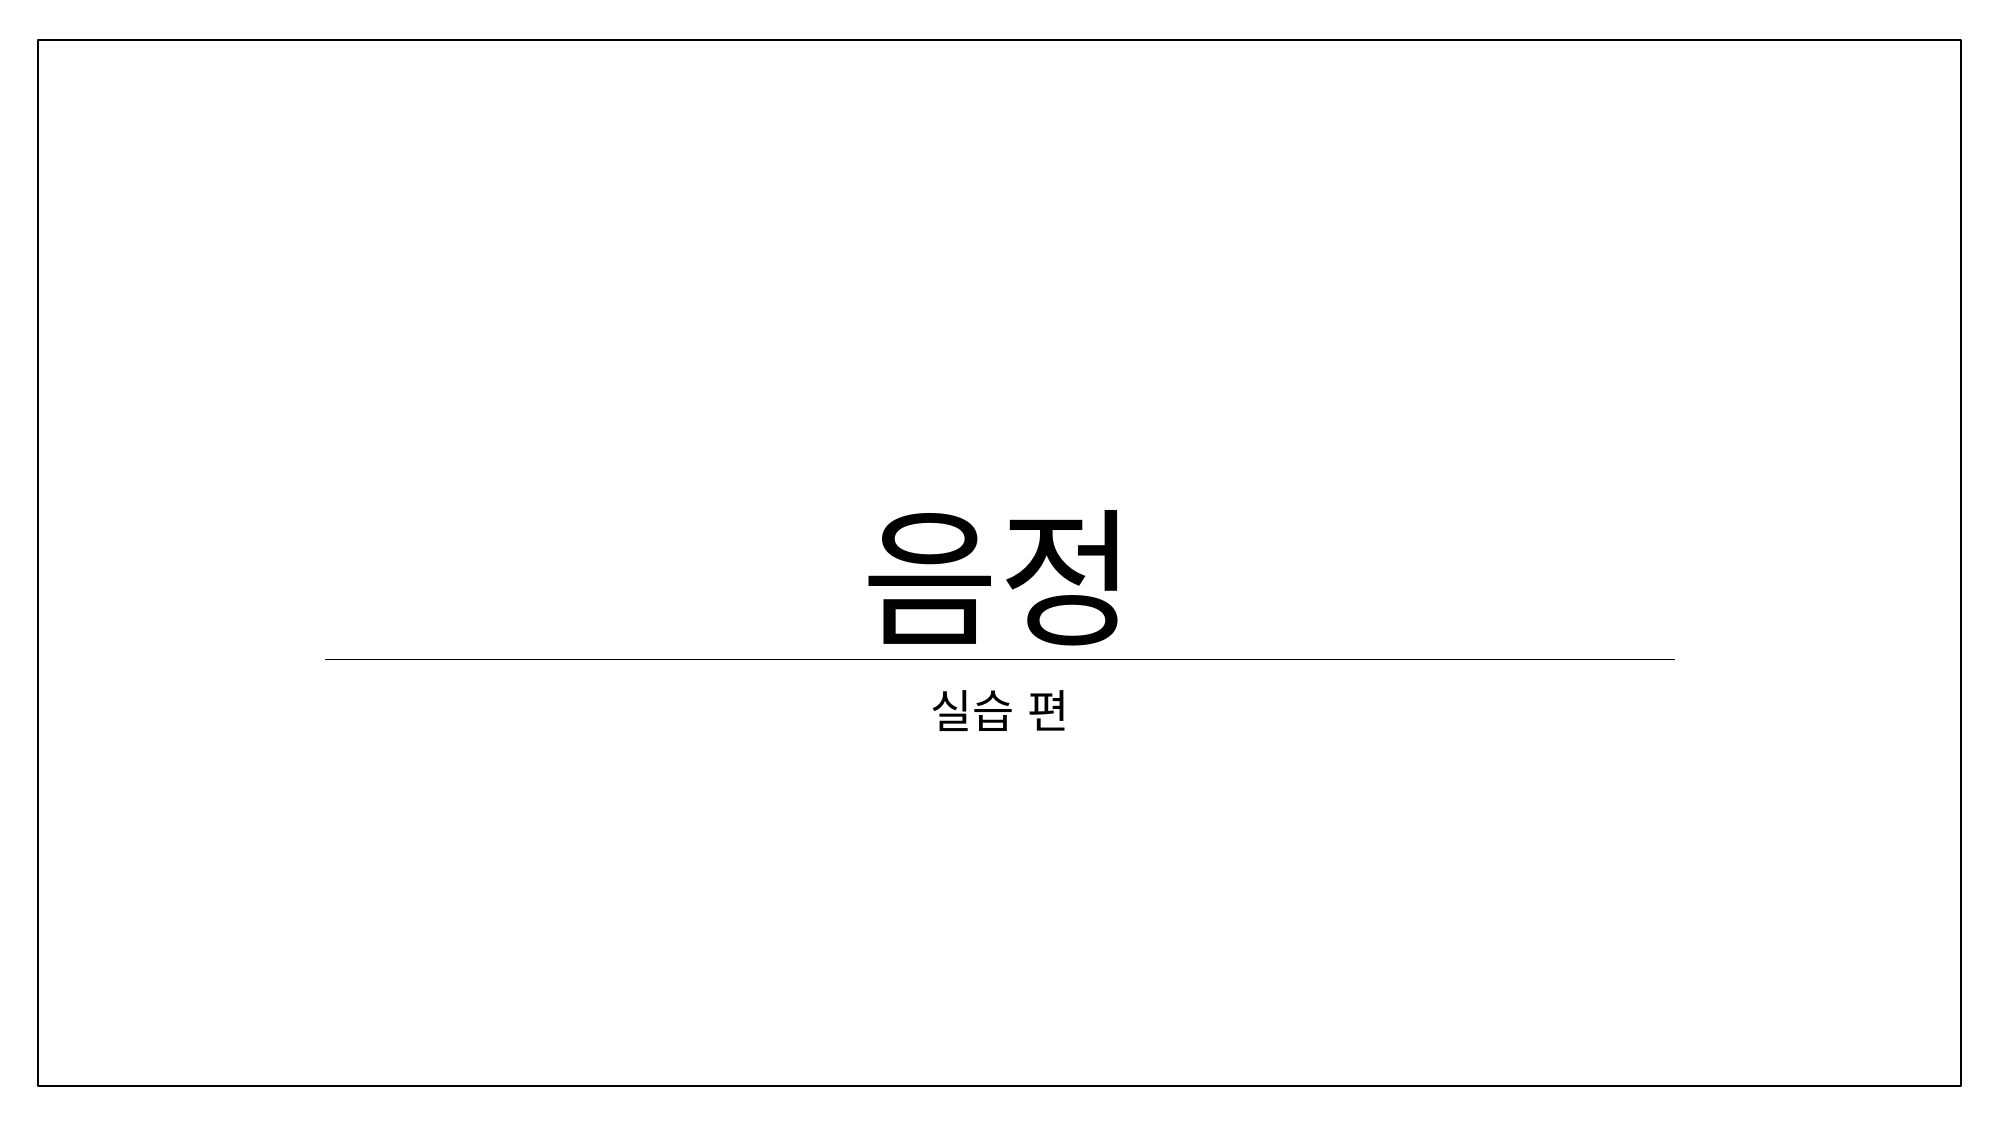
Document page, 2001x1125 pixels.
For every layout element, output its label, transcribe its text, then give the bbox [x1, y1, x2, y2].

title 음정 [181, 192, 1817, 673]
list 실습 편 [280, 681, 1719, 906]
